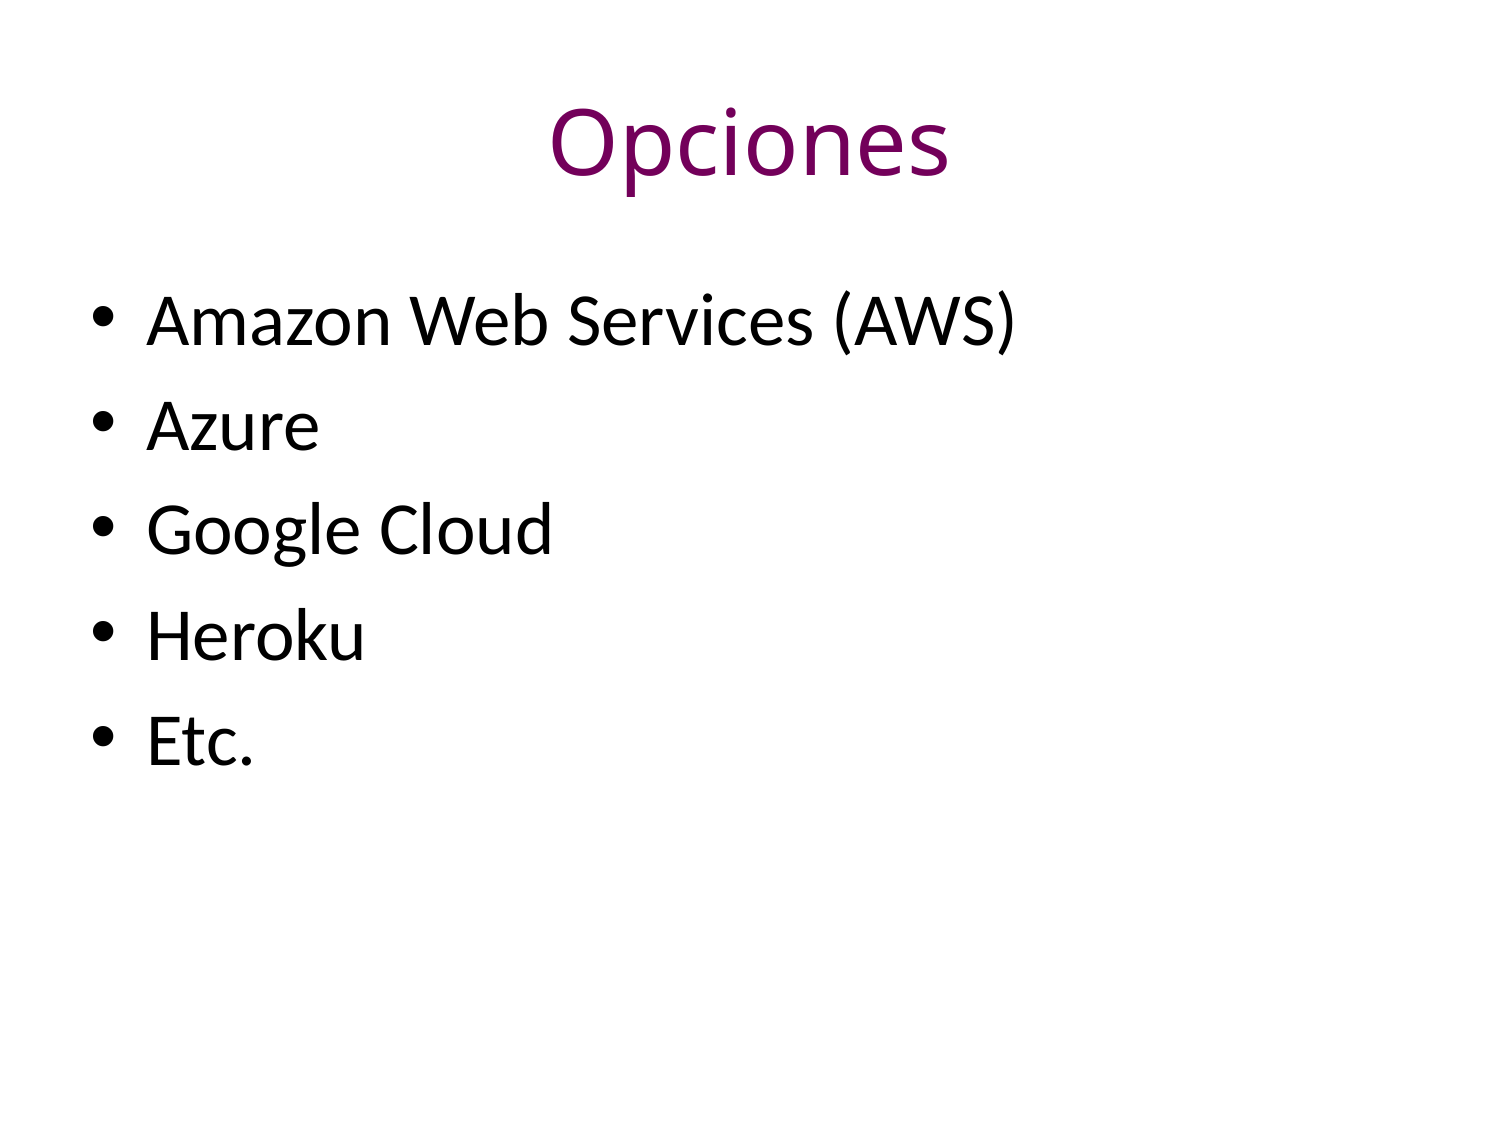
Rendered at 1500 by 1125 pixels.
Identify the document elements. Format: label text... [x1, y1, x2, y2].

list Amazon Web Services (AWS) Azure Google Cloud Heroku Etc. [75, 262, 1425, 1005]
title Opciones [75, 45, 1425, 233]
